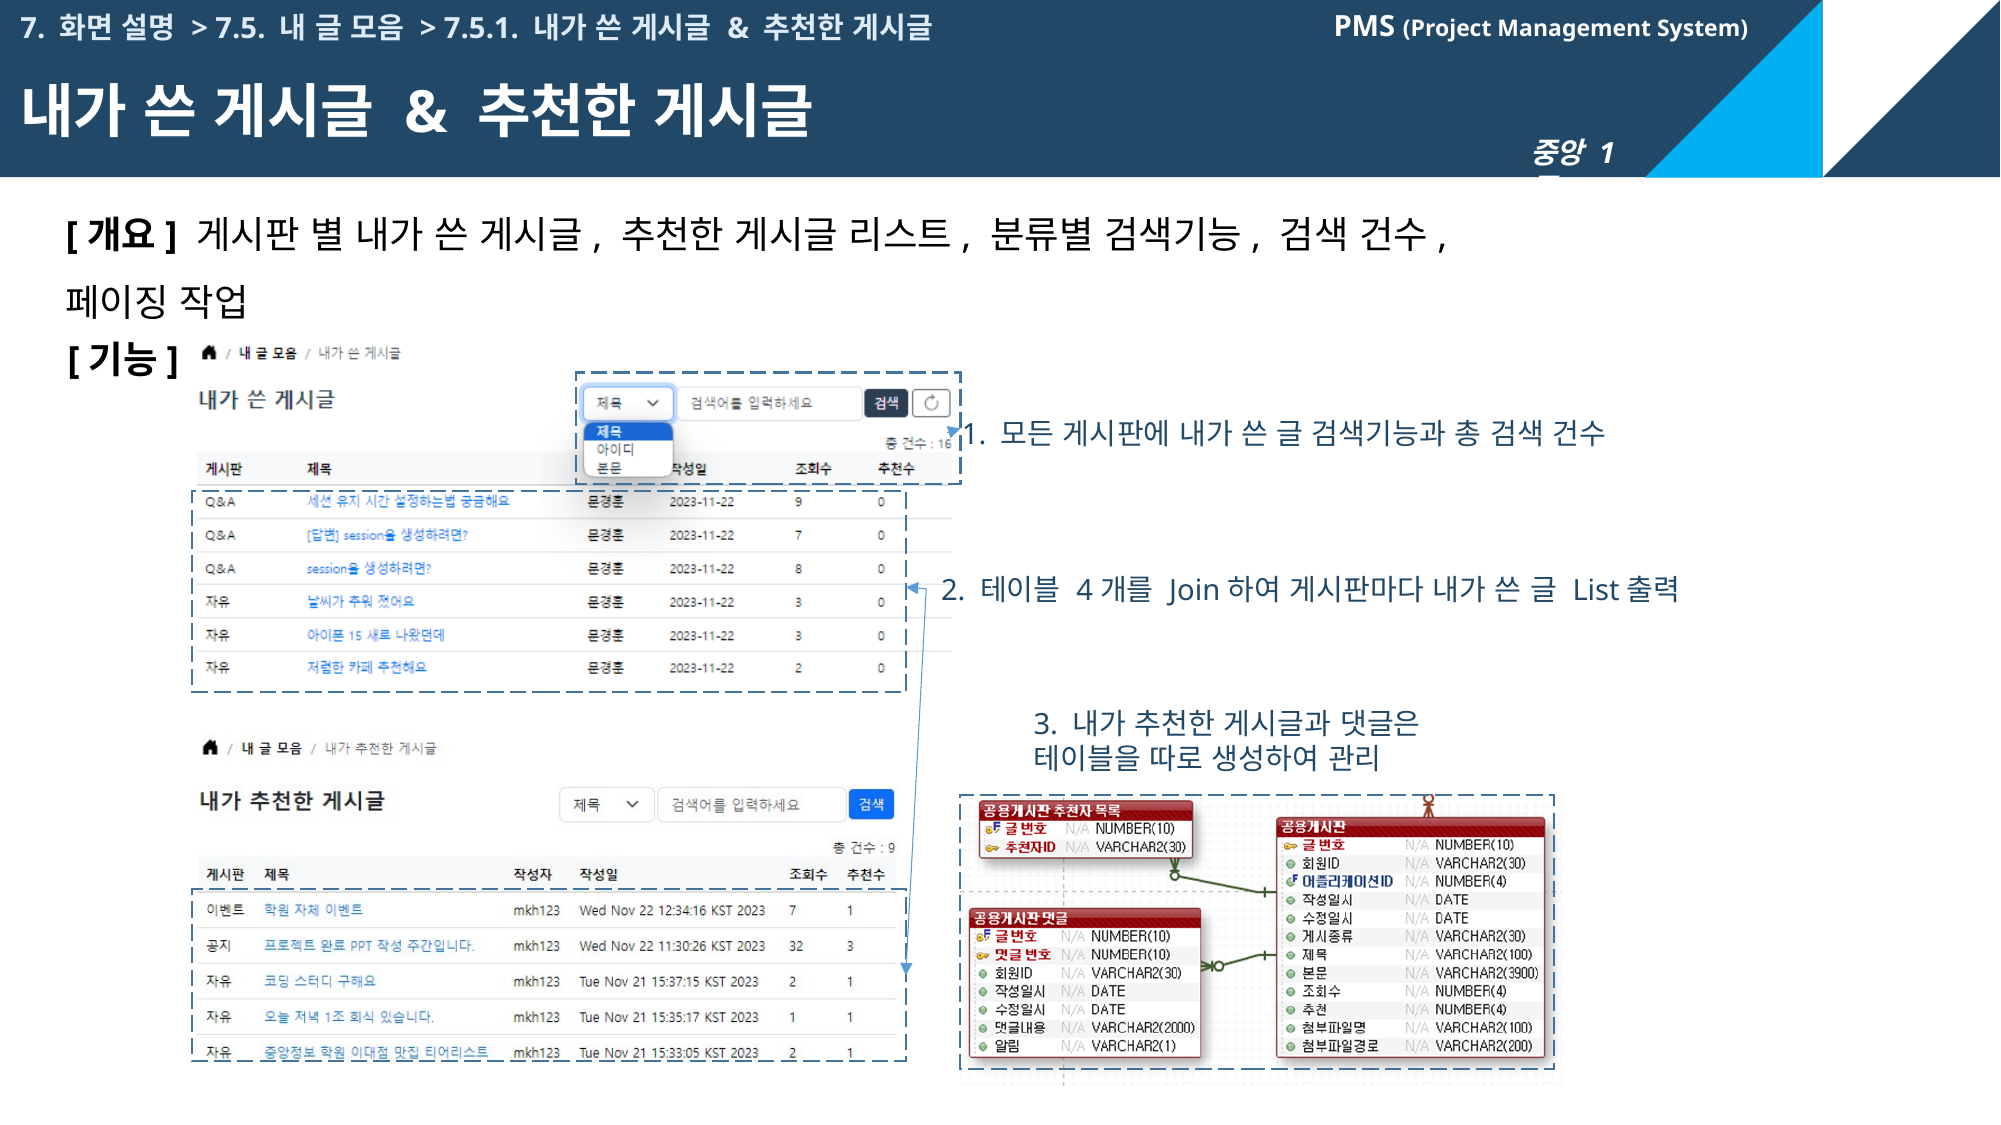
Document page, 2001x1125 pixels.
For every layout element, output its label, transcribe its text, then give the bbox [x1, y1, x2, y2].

text_box [기능] [47, 307, 1369, 387]
list 7. 화면 설명 > 7.5. 내 글 모음 > 7.5.1. 내가 쓴 게시글 & 추천한 게시글 [5, 1, 1245, 58]
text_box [192, 344, 1607, 1086]
text_box [개요] 게시판 별 내가 쓴 게시글, 추천한 게시글 리스트, 분류별 검색기능, 검색 건수, 페이징 작업 [46, 217, 1563, 296]
list 내가 쓴 게시글 & 추천한 게시글 [5, 58, 1285, 169]
